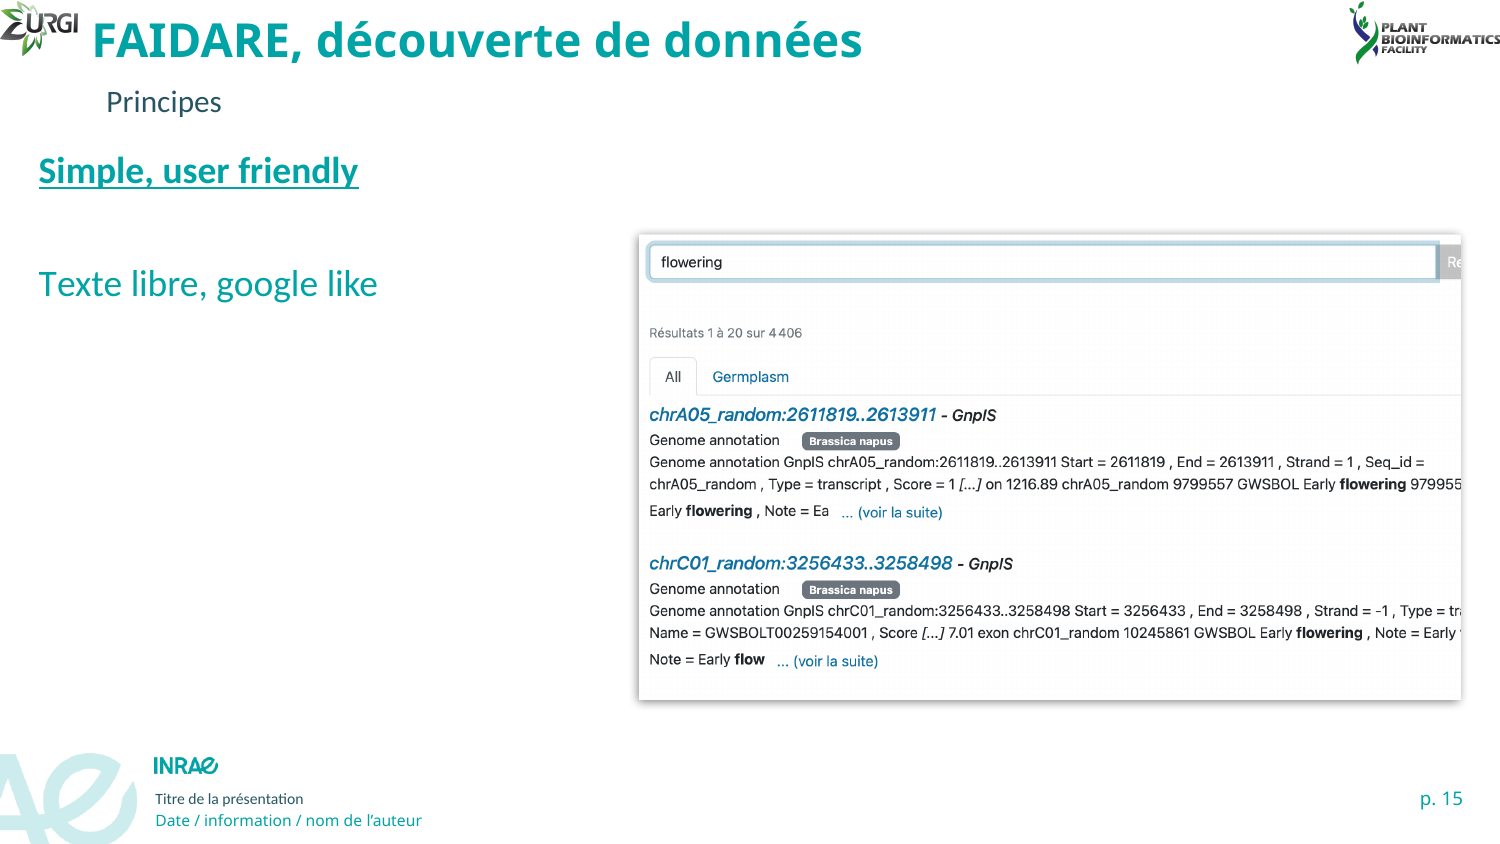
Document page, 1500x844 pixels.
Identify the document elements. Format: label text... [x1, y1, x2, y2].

subtitle Principes [91, 78, 1302, 136]
list Simple, user friendly Texte libre, google like [23, 144, 1478, 766]
picture [639, 234, 1461, 700]
picture [0, 1, 78, 56]
picture [1349, 1, 1500, 65]
picture [0, 747, 247, 844]
title FAIDARE, découverte de données [91, 0, 1349, 84]
